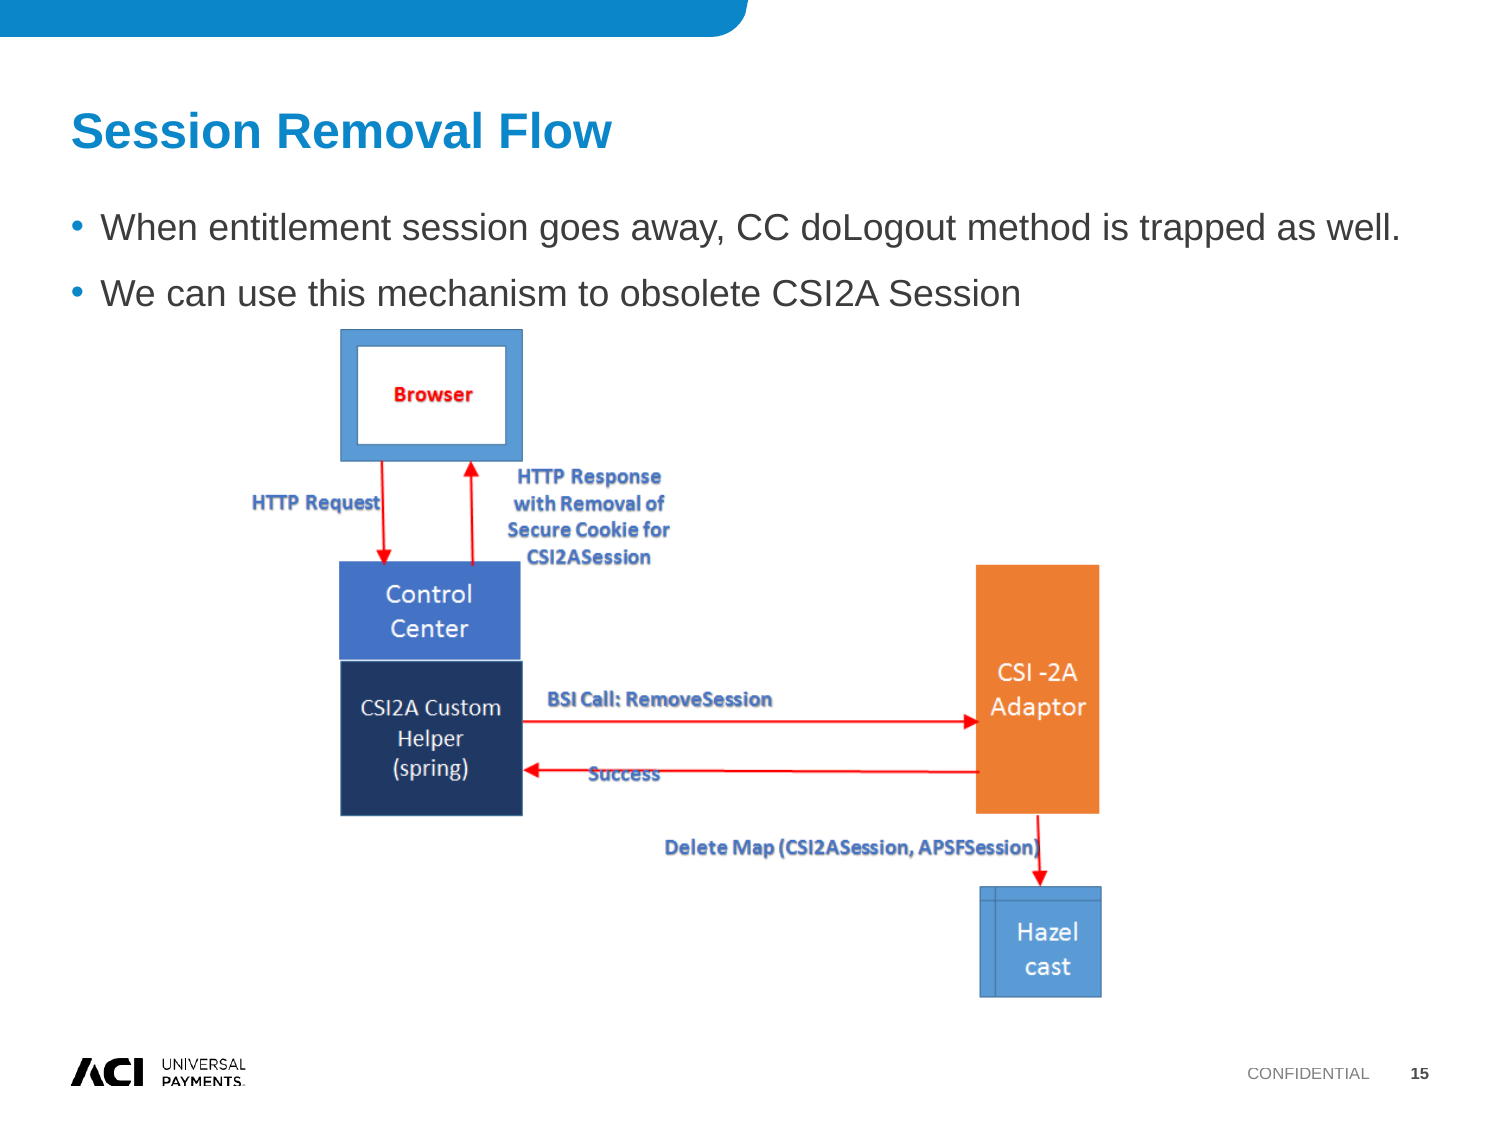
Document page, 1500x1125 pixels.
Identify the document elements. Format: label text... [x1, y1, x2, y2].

list When entitlement session goes away, CC doLogout method is trapped as well. We can use this mechanism to obsolete CSI2A Session [70, 203, 1430, 956]
footer Confidential [283, 1058, 1371, 1088]
slide_number 15 [1371, 1058, 1430, 1088]
picture [236, 329, 1135, 1000]
title Session Removal Flow [70, 88, 1430, 160]
